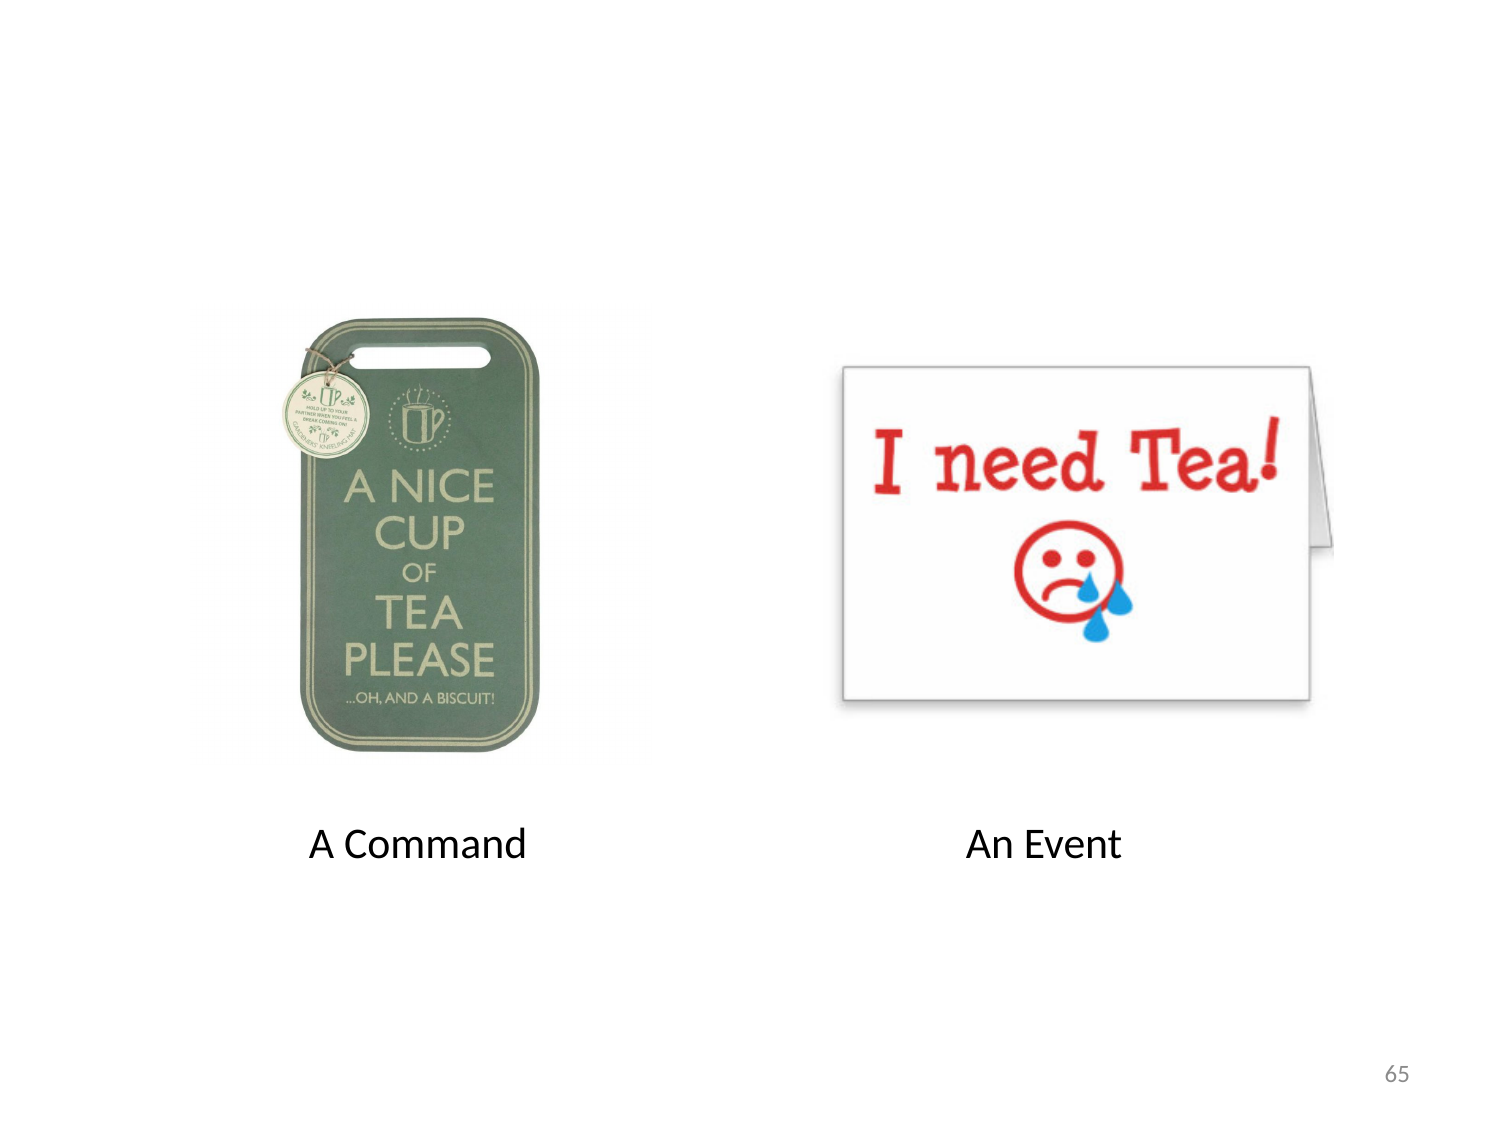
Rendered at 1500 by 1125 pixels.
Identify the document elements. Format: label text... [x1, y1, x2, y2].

slide_number 65 [1074, 1042, 1425, 1103]
picture [190, 303, 652, 765]
text_box A Command [294, 807, 549, 875]
text_box An Event [951, 807, 1206, 875]
picture [822, 278, 1335, 791]
